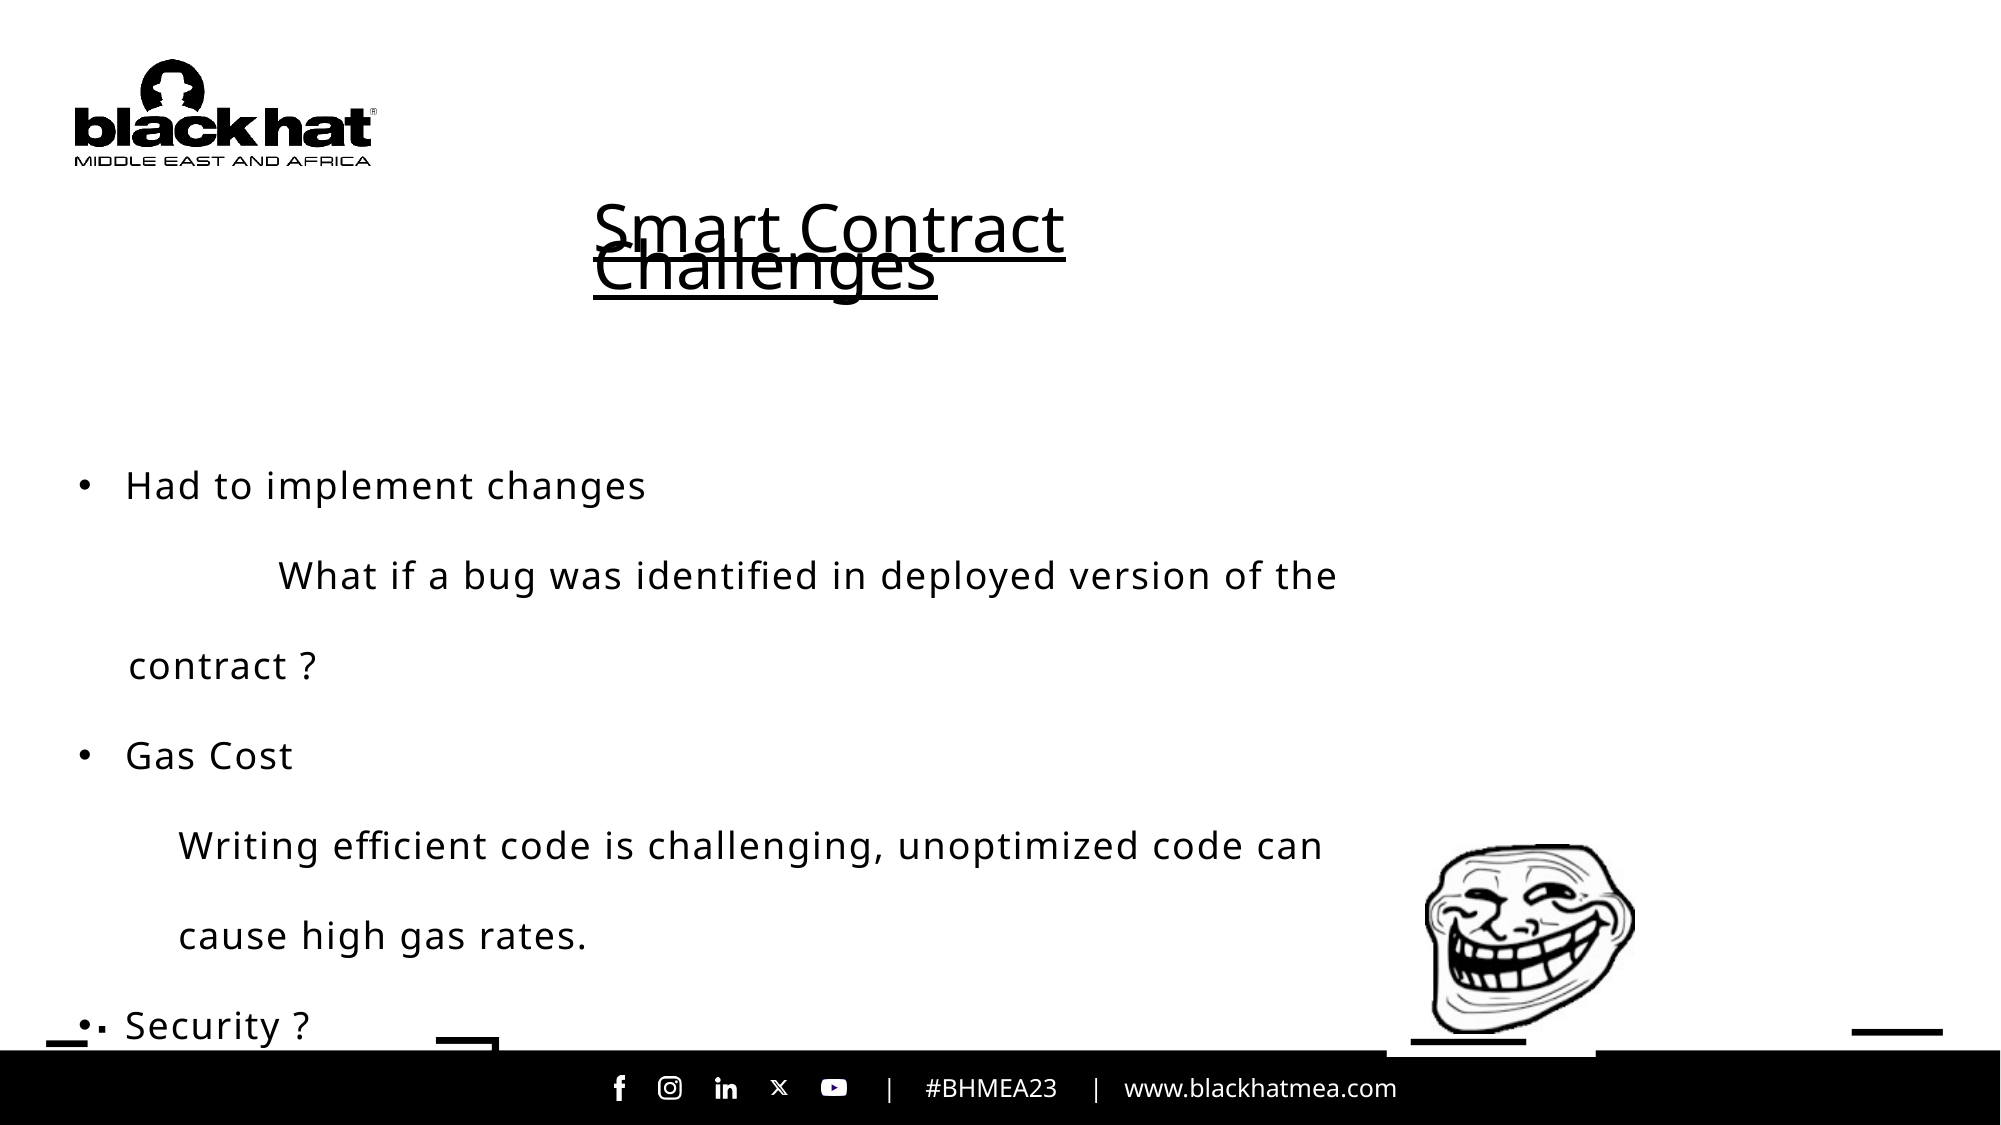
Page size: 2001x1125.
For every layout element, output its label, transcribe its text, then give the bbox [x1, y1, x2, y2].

text_box Smart Contract Challenges [593, 227, 1407, 303]
picture [0, 844, 2001, 1125]
picture [75, 59, 377, 166]
text_box Had to implement changes What if a bug was identified in deployed version of the contract ? Gas Cost Writing efficient code is challenging, unoptimized code can cause high gas rates. Security ? [78, 417, 1425, 1048]
